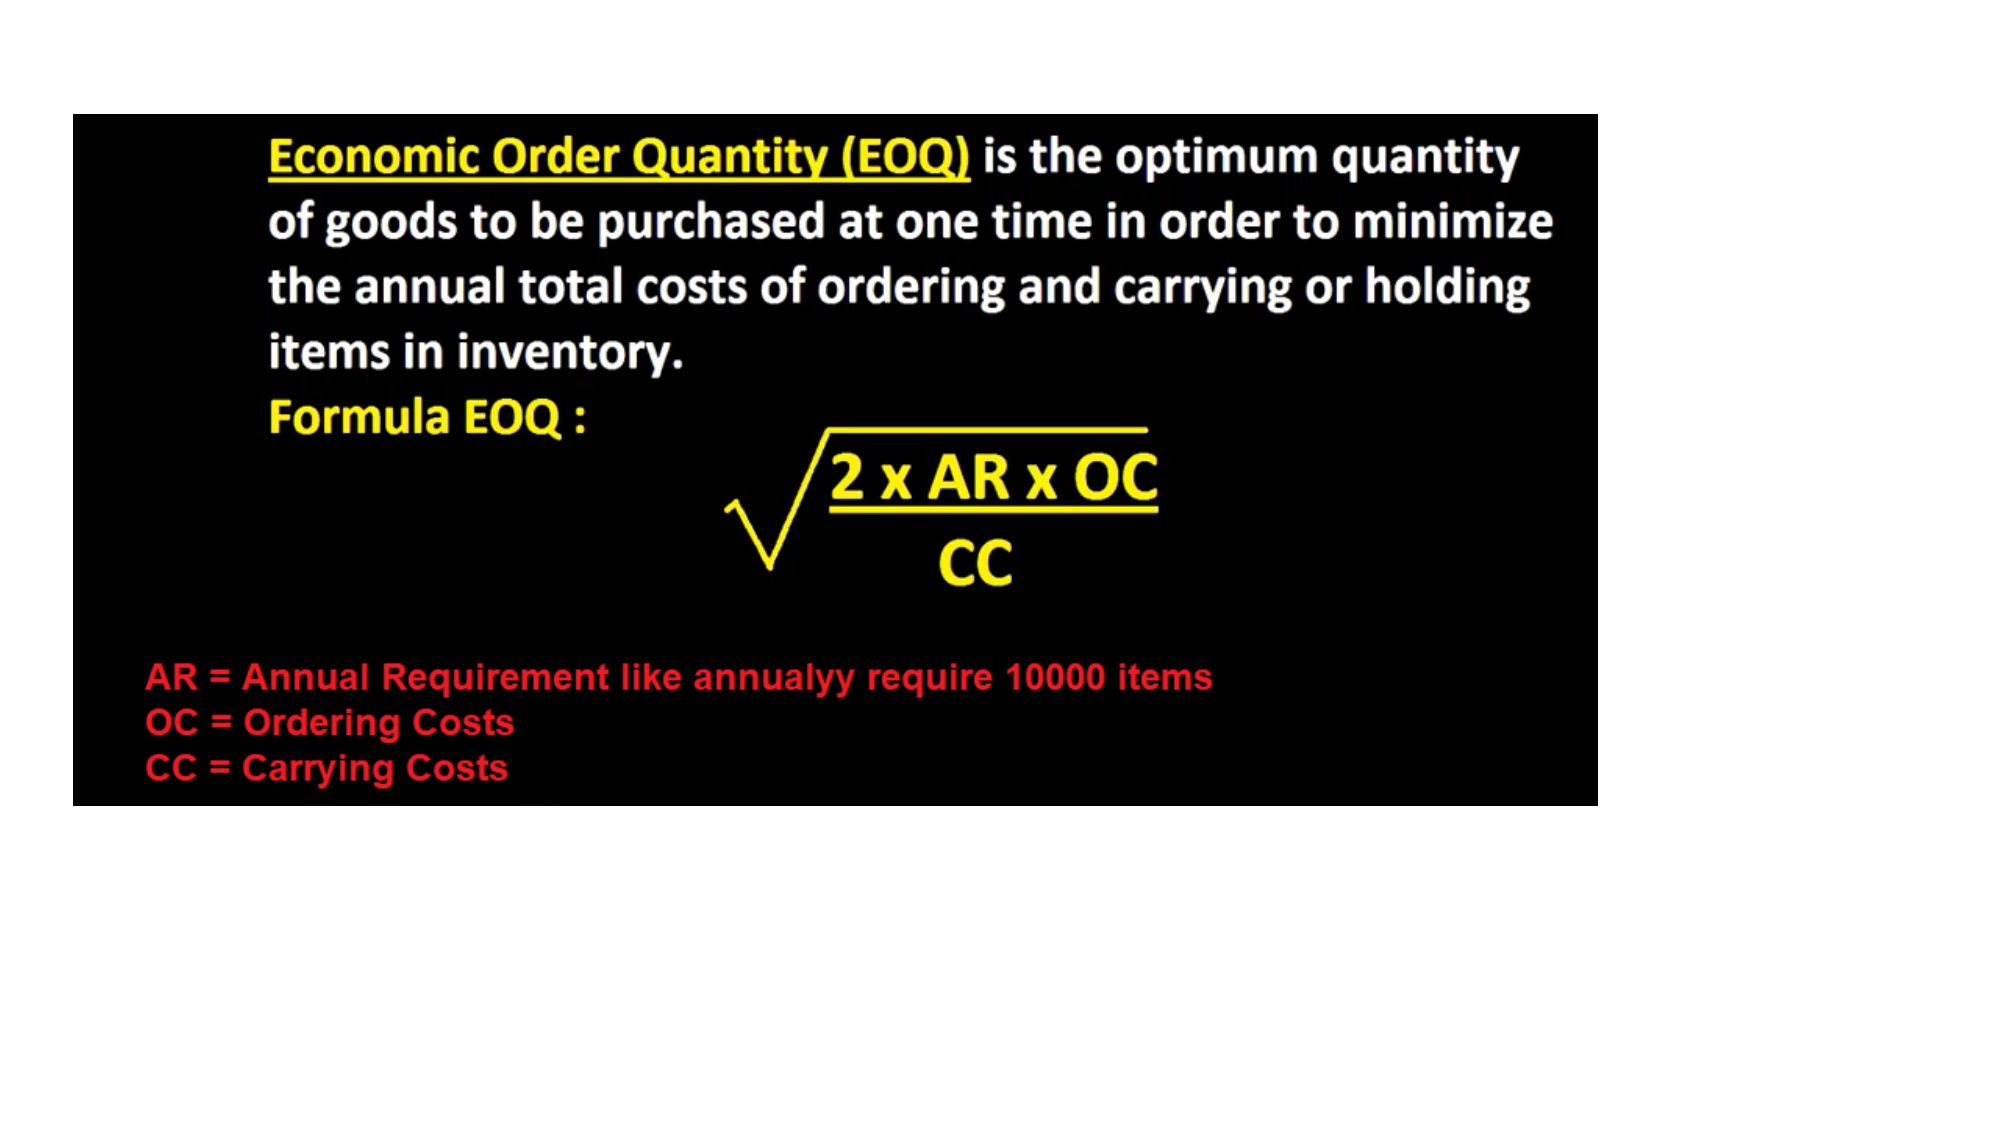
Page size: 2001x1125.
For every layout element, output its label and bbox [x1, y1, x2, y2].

picture [73, 114, 1599, 806]
